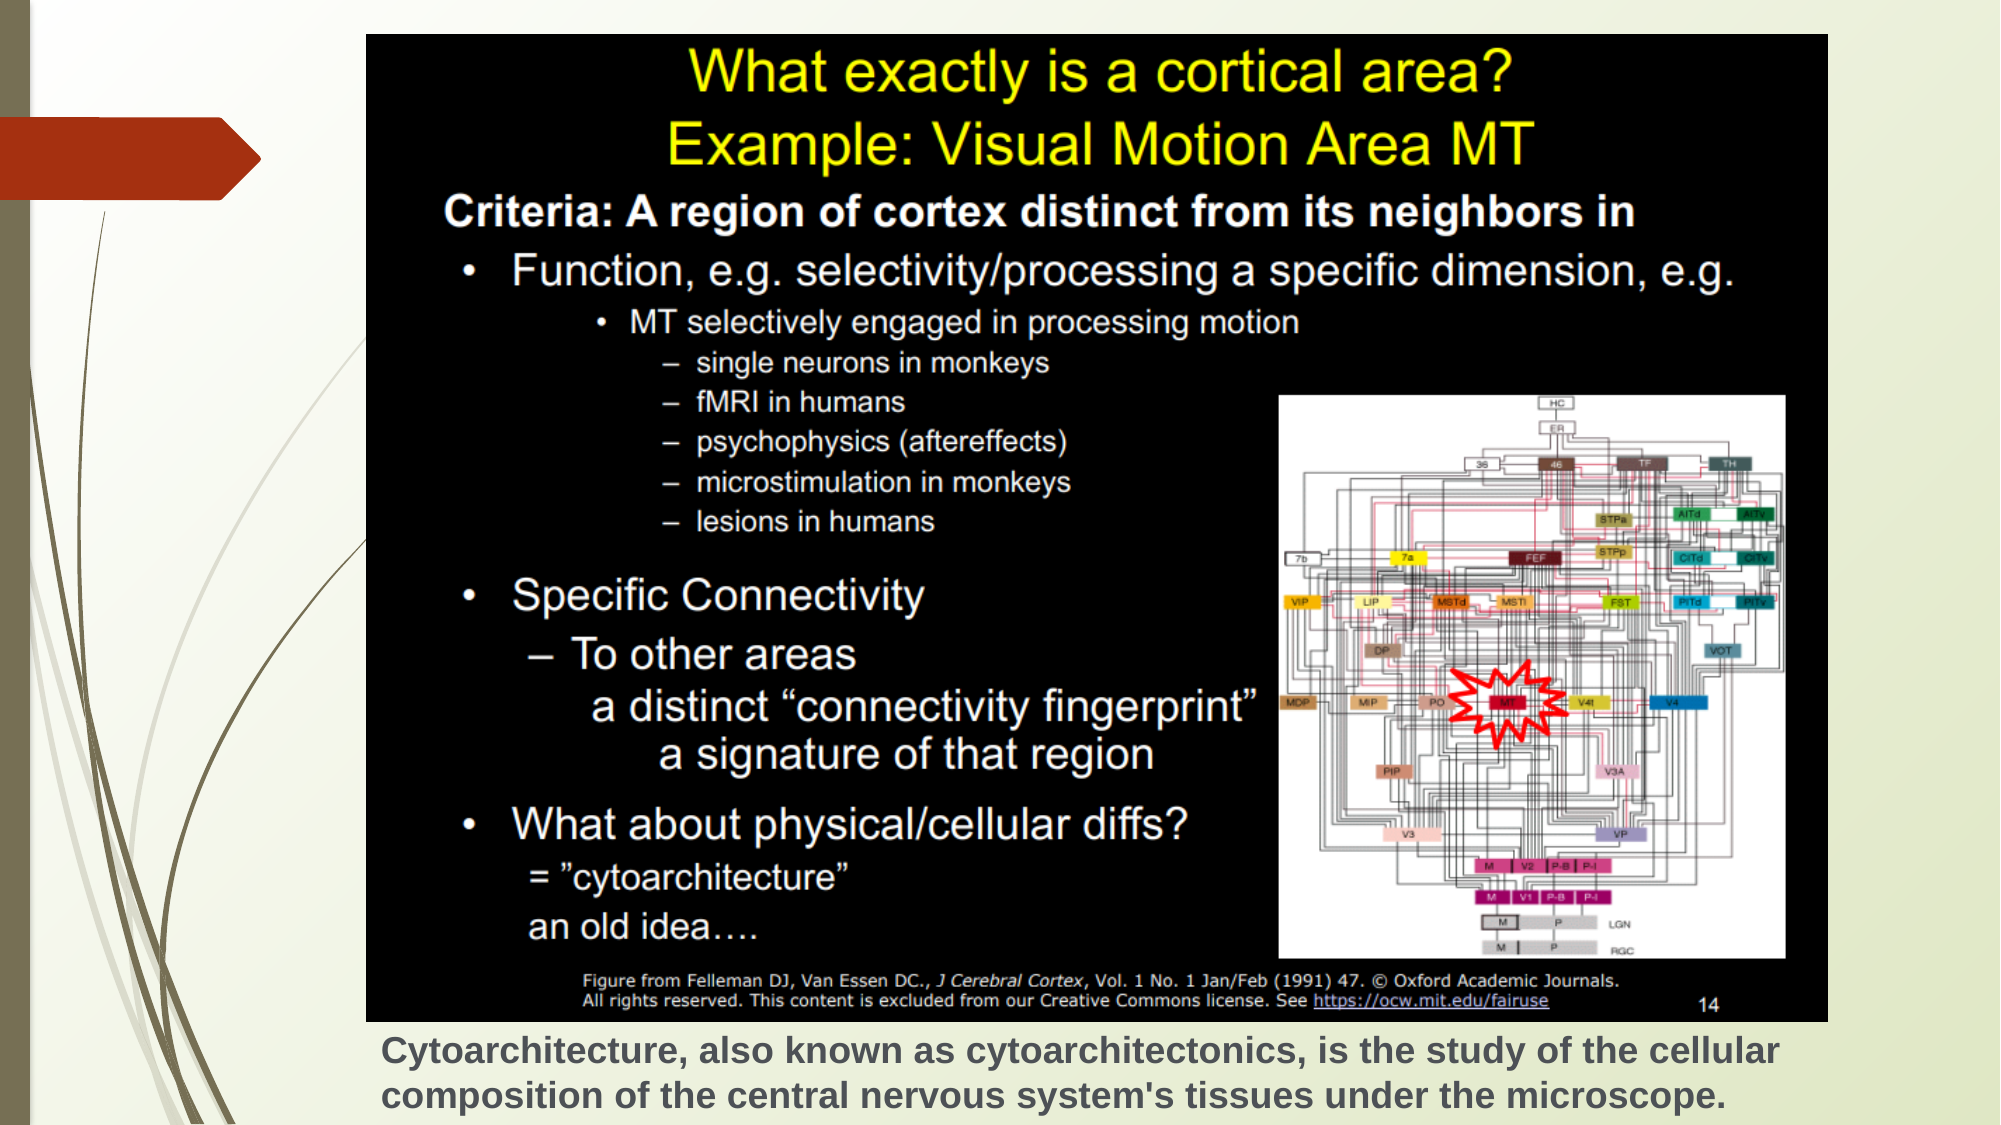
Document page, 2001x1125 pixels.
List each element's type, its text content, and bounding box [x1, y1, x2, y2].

text_box Cytoarchitecture, also known as cytoarchitectonics, is the study of the cellular composition of the central nervous system's tissues under the microscope. [366, 1024, 1833, 1124]
picture [365, 34, 1829, 1023]
